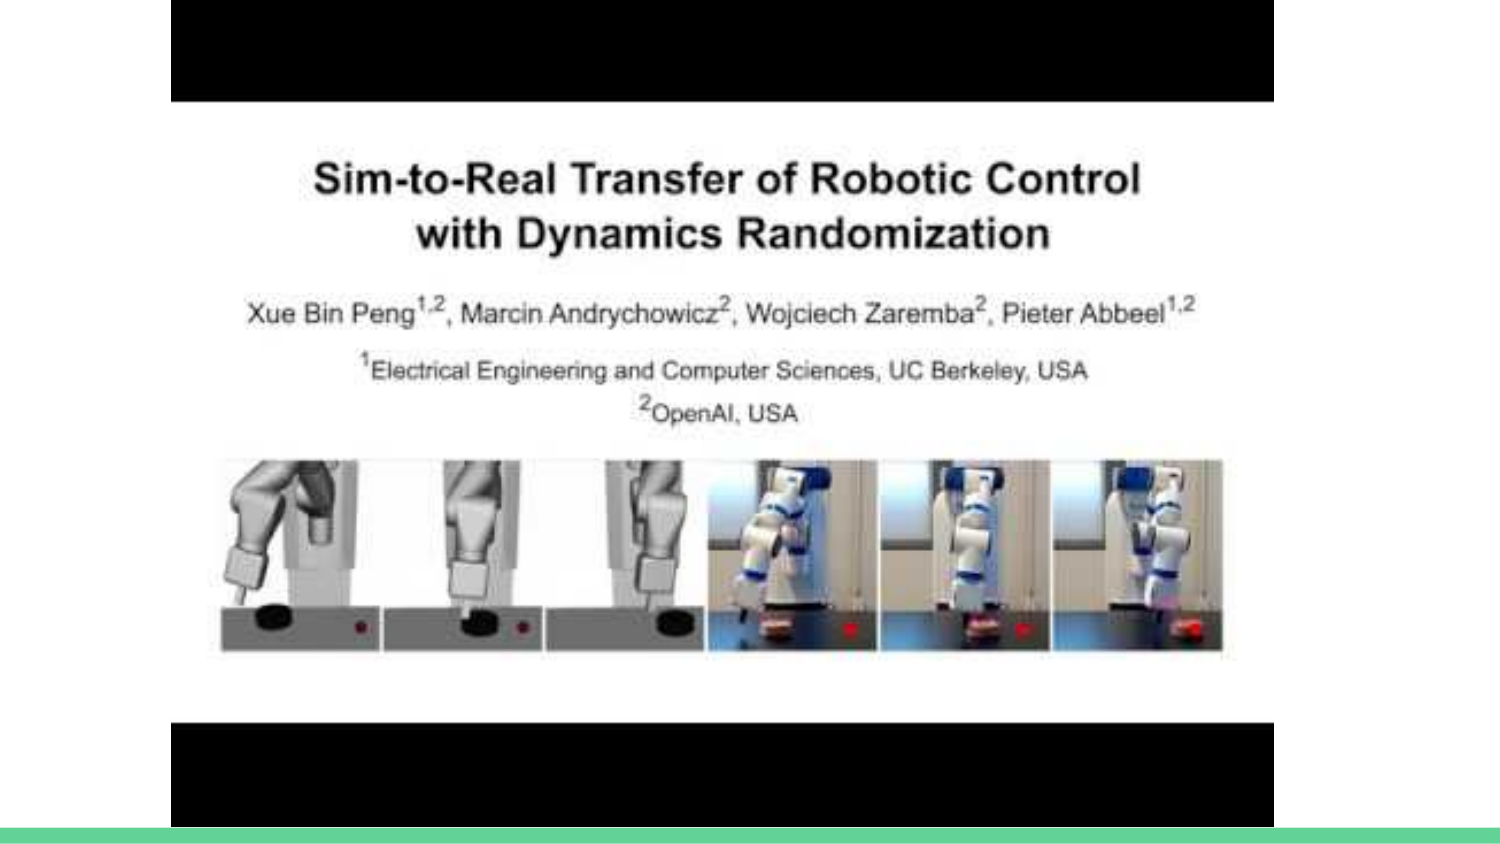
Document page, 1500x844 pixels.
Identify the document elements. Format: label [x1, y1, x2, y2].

picture [170, 0, 1274, 827]
